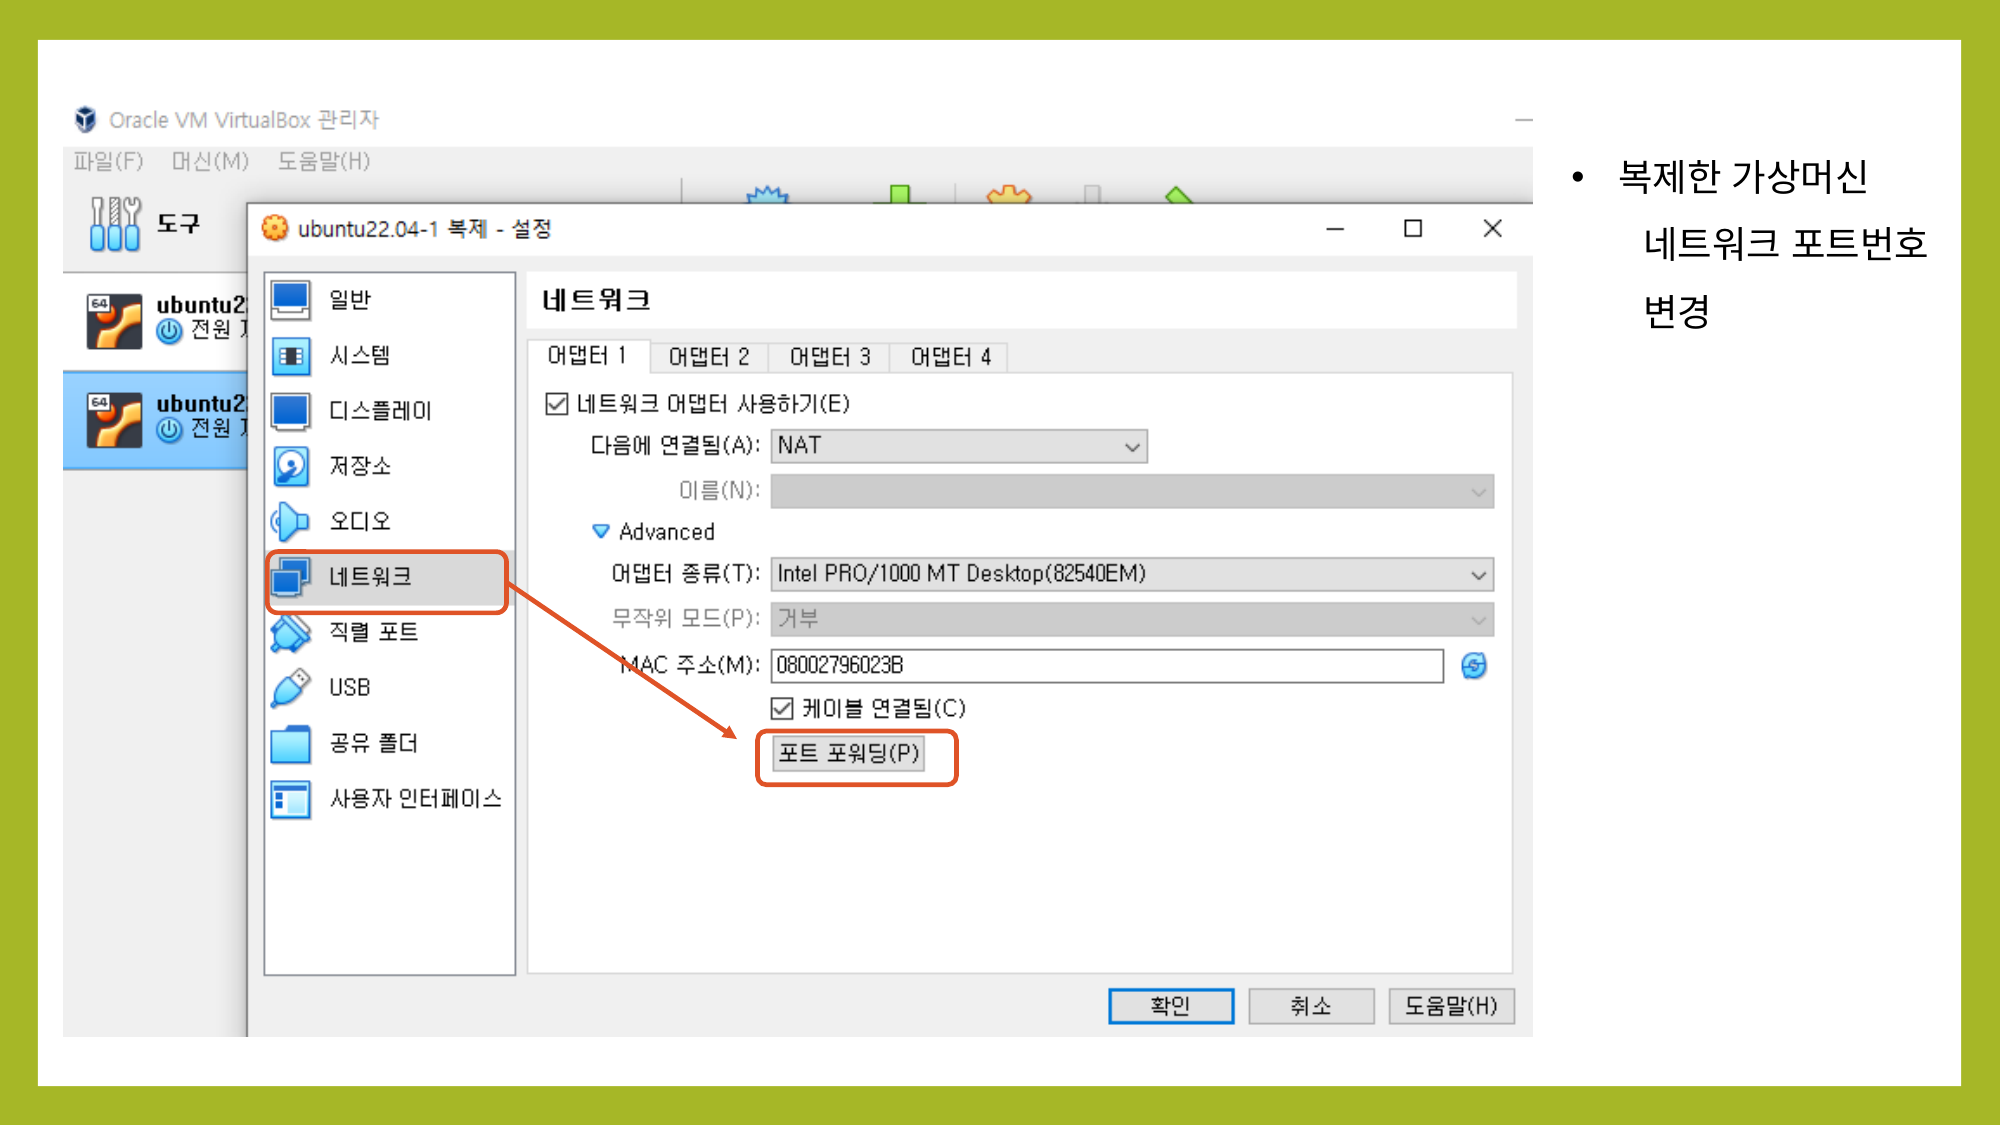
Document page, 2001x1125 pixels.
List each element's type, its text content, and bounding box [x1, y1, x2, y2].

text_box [506, 581, 738, 740]
picture [63, 96, 1533, 1037]
text_box 복제한 가상머신 네트워크 포트번호 변경 [1556, 123, 1953, 342]
